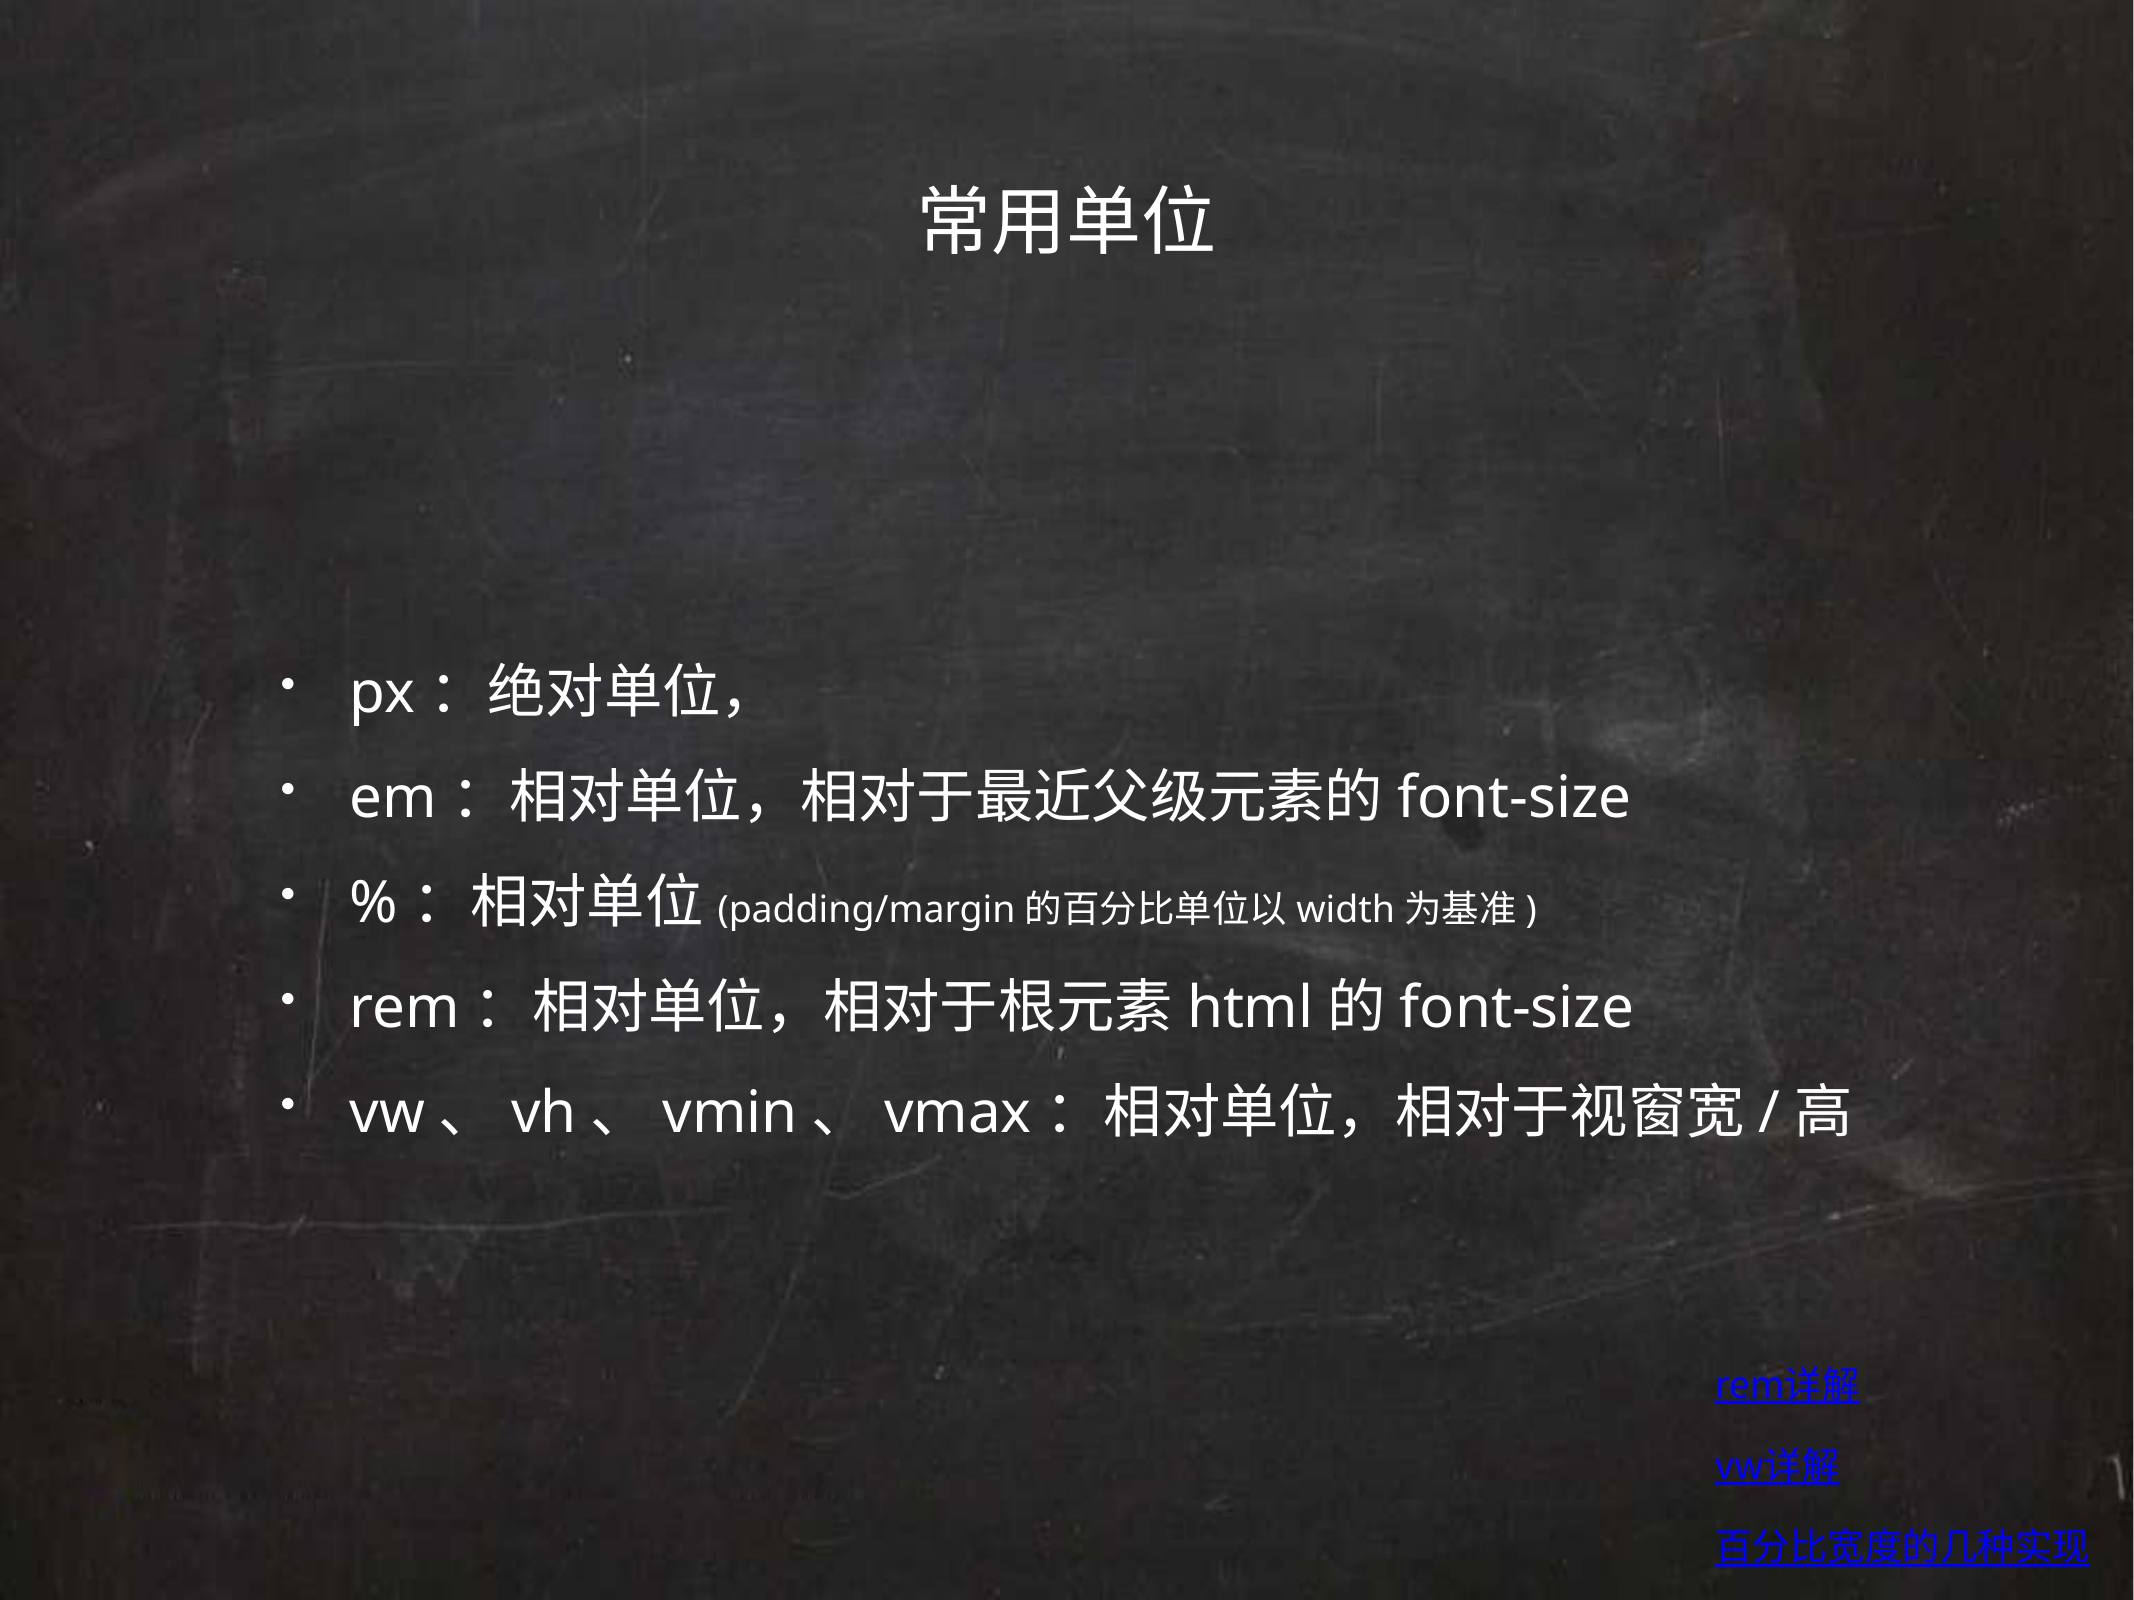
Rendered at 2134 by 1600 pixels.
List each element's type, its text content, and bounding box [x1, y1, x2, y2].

text_box px：绝对单位， em：相对单位，相对于最近父级元素的font-size %：相对单位(padding/margin的百分比单位以width为基准) rem：相对单位，相对于根元素html的font-size vw、vh、vmin、vmax：相对单位，相对于视窗宽/高 [272, 611, 1861, 1153]
picture [0, 0, 2134, 1600]
text_box 常用单位 [908, 165, 1225, 272]
text_box rem详解 vw详解 百分比宽度的几种实现 [1707, 1325, 2099, 1586]
